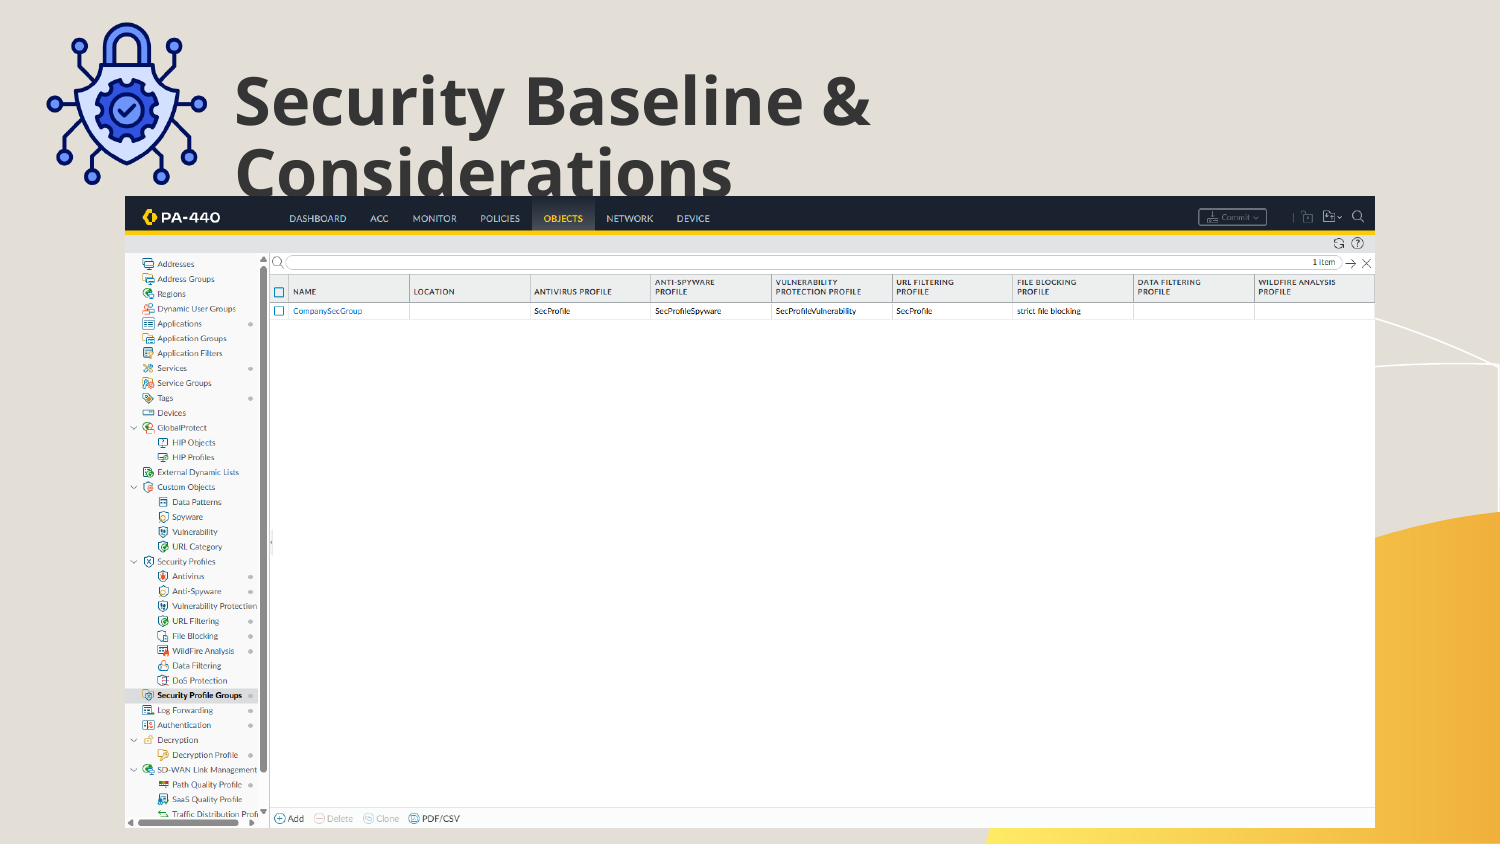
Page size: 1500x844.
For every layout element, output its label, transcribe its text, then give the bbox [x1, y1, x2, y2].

title Security Baseline & Considerations [219, 68, 1375, 168]
picture [125, 195, 1375, 828]
picture [43, 19, 210, 188]
